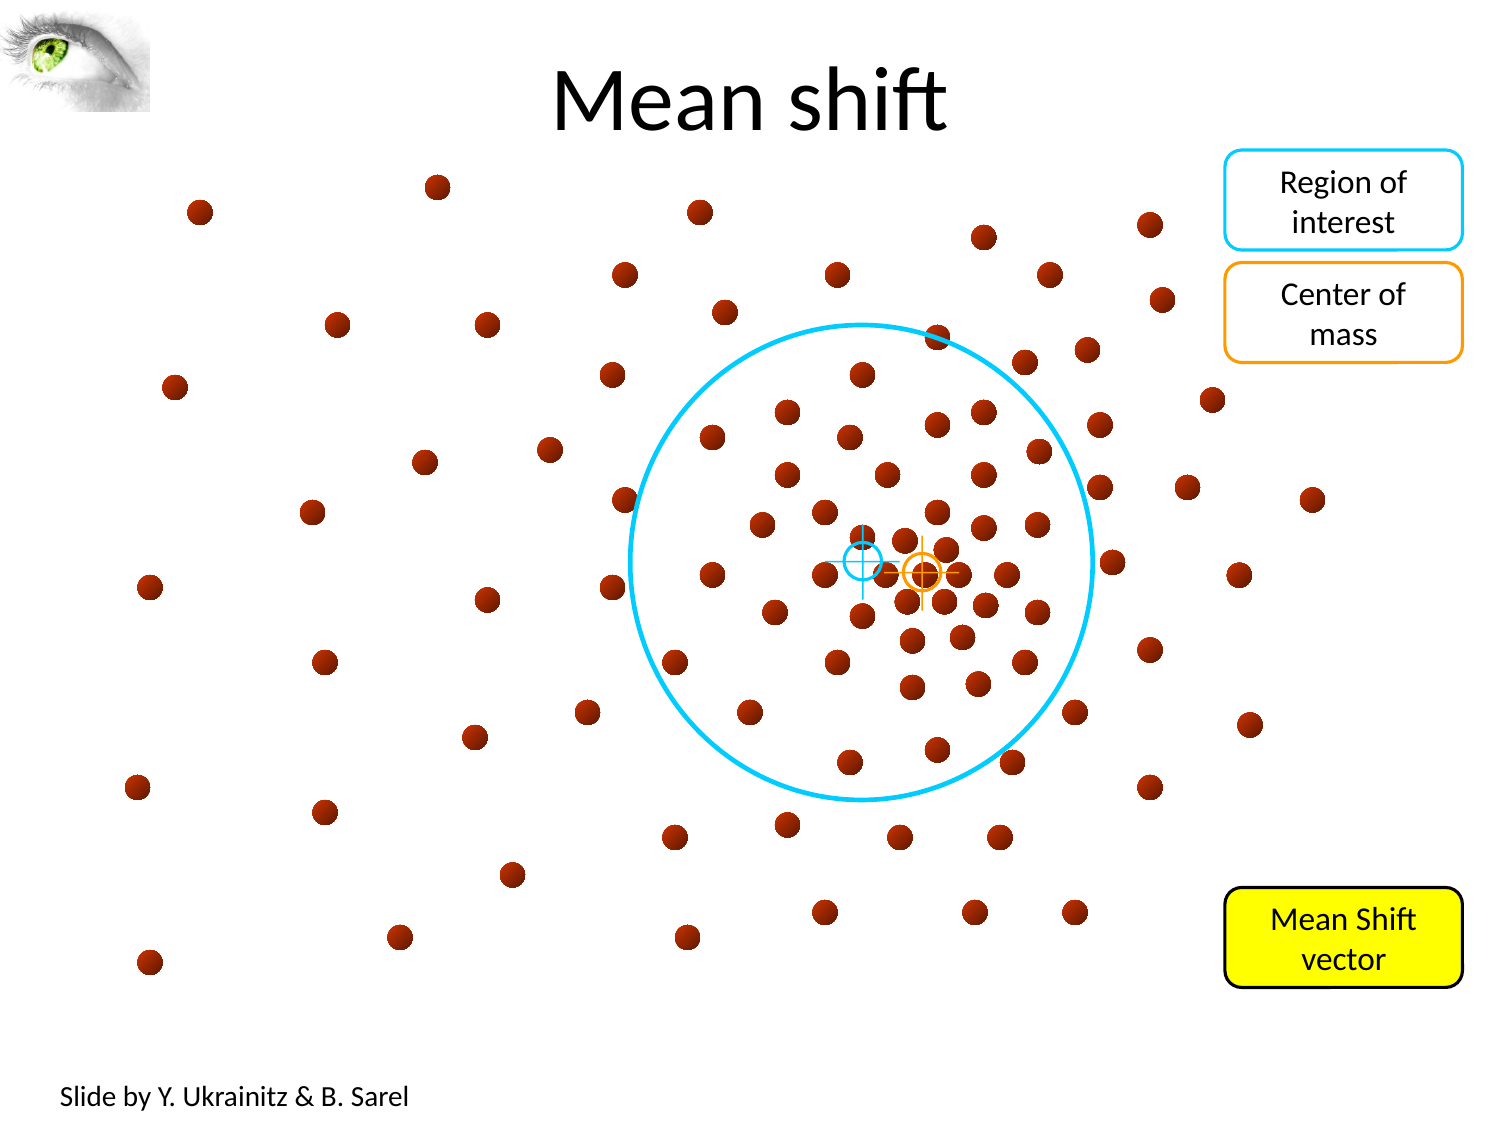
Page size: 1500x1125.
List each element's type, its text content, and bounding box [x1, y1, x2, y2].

text_box [687, 200, 713, 225]
text_box [675, 924, 700, 950]
text_box [1137, 637, 1163, 663]
text_box [1226, 562, 1252, 588]
text_box [1062, 900, 1088, 925]
text_box [1299, 487, 1325, 513]
text_box [774, 812, 800, 838]
text_box [187, 200, 213, 225]
text_box [712, 299, 738, 323]
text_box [629, 324, 1093, 801]
text_box [312, 650, 338, 676]
text_box [1099, 474, 1113, 500]
text_box [474, 587, 500, 613]
text_box [137, 575, 163, 601]
text_box [300, 500, 325, 526]
picture [0, 0, 75, 112]
text_box [987, 825, 1013, 850]
text_box [612, 262, 638, 288]
text_box [425, 188, 450, 200]
title Mean shift [75, 0, 1425, 188]
text_box [1100, 549, 1126, 575]
text_box [1137, 212, 1163, 238]
text_box [662, 825, 688, 850]
text_box [600, 362, 624, 388]
text_box [1037, 262, 1063, 288]
text_box [412, 450, 438, 475]
text_box [162, 375, 188, 400]
text_box Center of mass [1224, 262, 1463, 363]
text_box Slide by Y. Ukrainitz & B. Sarel [45, 1070, 425, 1120]
text_box [1137, 774, 1163, 800]
text_box [825, 262, 850, 288]
text_box [962, 900, 988, 925]
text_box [883, 535, 960, 611]
text_box [1099, 412, 1113, 438]
text_box [387, 924, 413, 950]
text_box [1175, 474, 1201, 500]
text_box [537, 437, 563, 463]
text_box [1237, 712, 1263, 738]
text_box [971, 224, 997, 250]
text_box [312, 800, 338, 826]
text_box [1200, 387, 1225, 413]
text_box [500, 862, 526, 888]
text_box [324, 312, 350, 338]
text_box [612, 487, 624, 513]
text_box [812, 900, 838, 925]
text_box [474, 312, 500, 338]
text_box [600, 575, 624, 601]
text_box [575, 699, 601, 725]
text_box [462, 725, 488, 751]
text_box Region of interest [1224, 149, 1463, 250]
text_box [1149, 287, 1175, 313]
text_box [125, 774, 151, 800]
text_box Mean Shift vector [1224, 887, 1463, 988]
text_box [137, 950, 163, 976]
text_box [887, 825, 913, 850]
